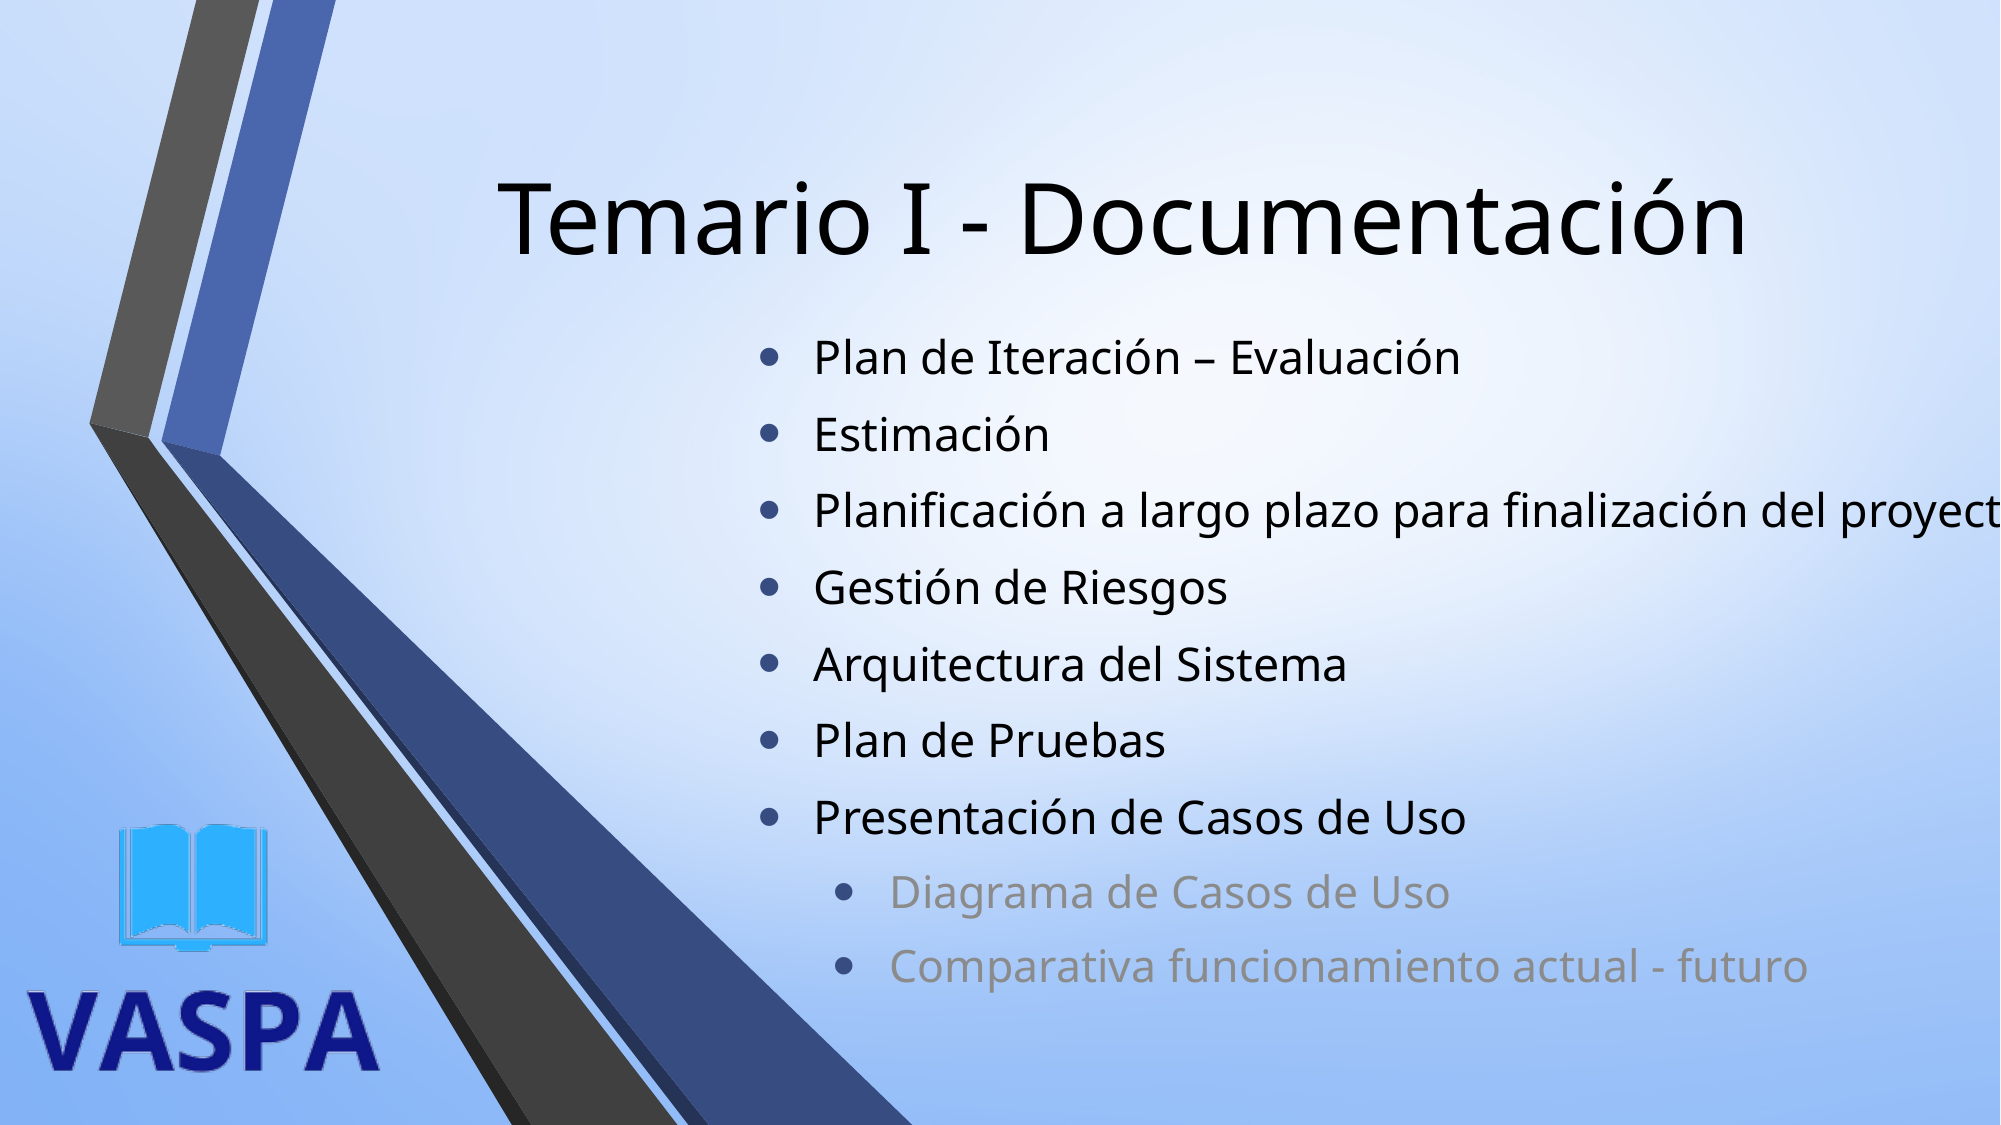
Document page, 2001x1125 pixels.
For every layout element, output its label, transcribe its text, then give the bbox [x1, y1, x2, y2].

subtitle Plan de Iteración – Evaluación Estimación Planificación a largo plazo para finalización del proyecto Gestión de Riesgos Arquitectura del Sistema Plan de Pruebas Presentación de Casos de Uso Diagrama de Casos de Uso Comparativa funcionamiento actual - futuro [742, 320, 2000, 1019]
picture [7, 751, 399, 1125]
title Temario I - Documentación [482, 78, 1840, 282]
